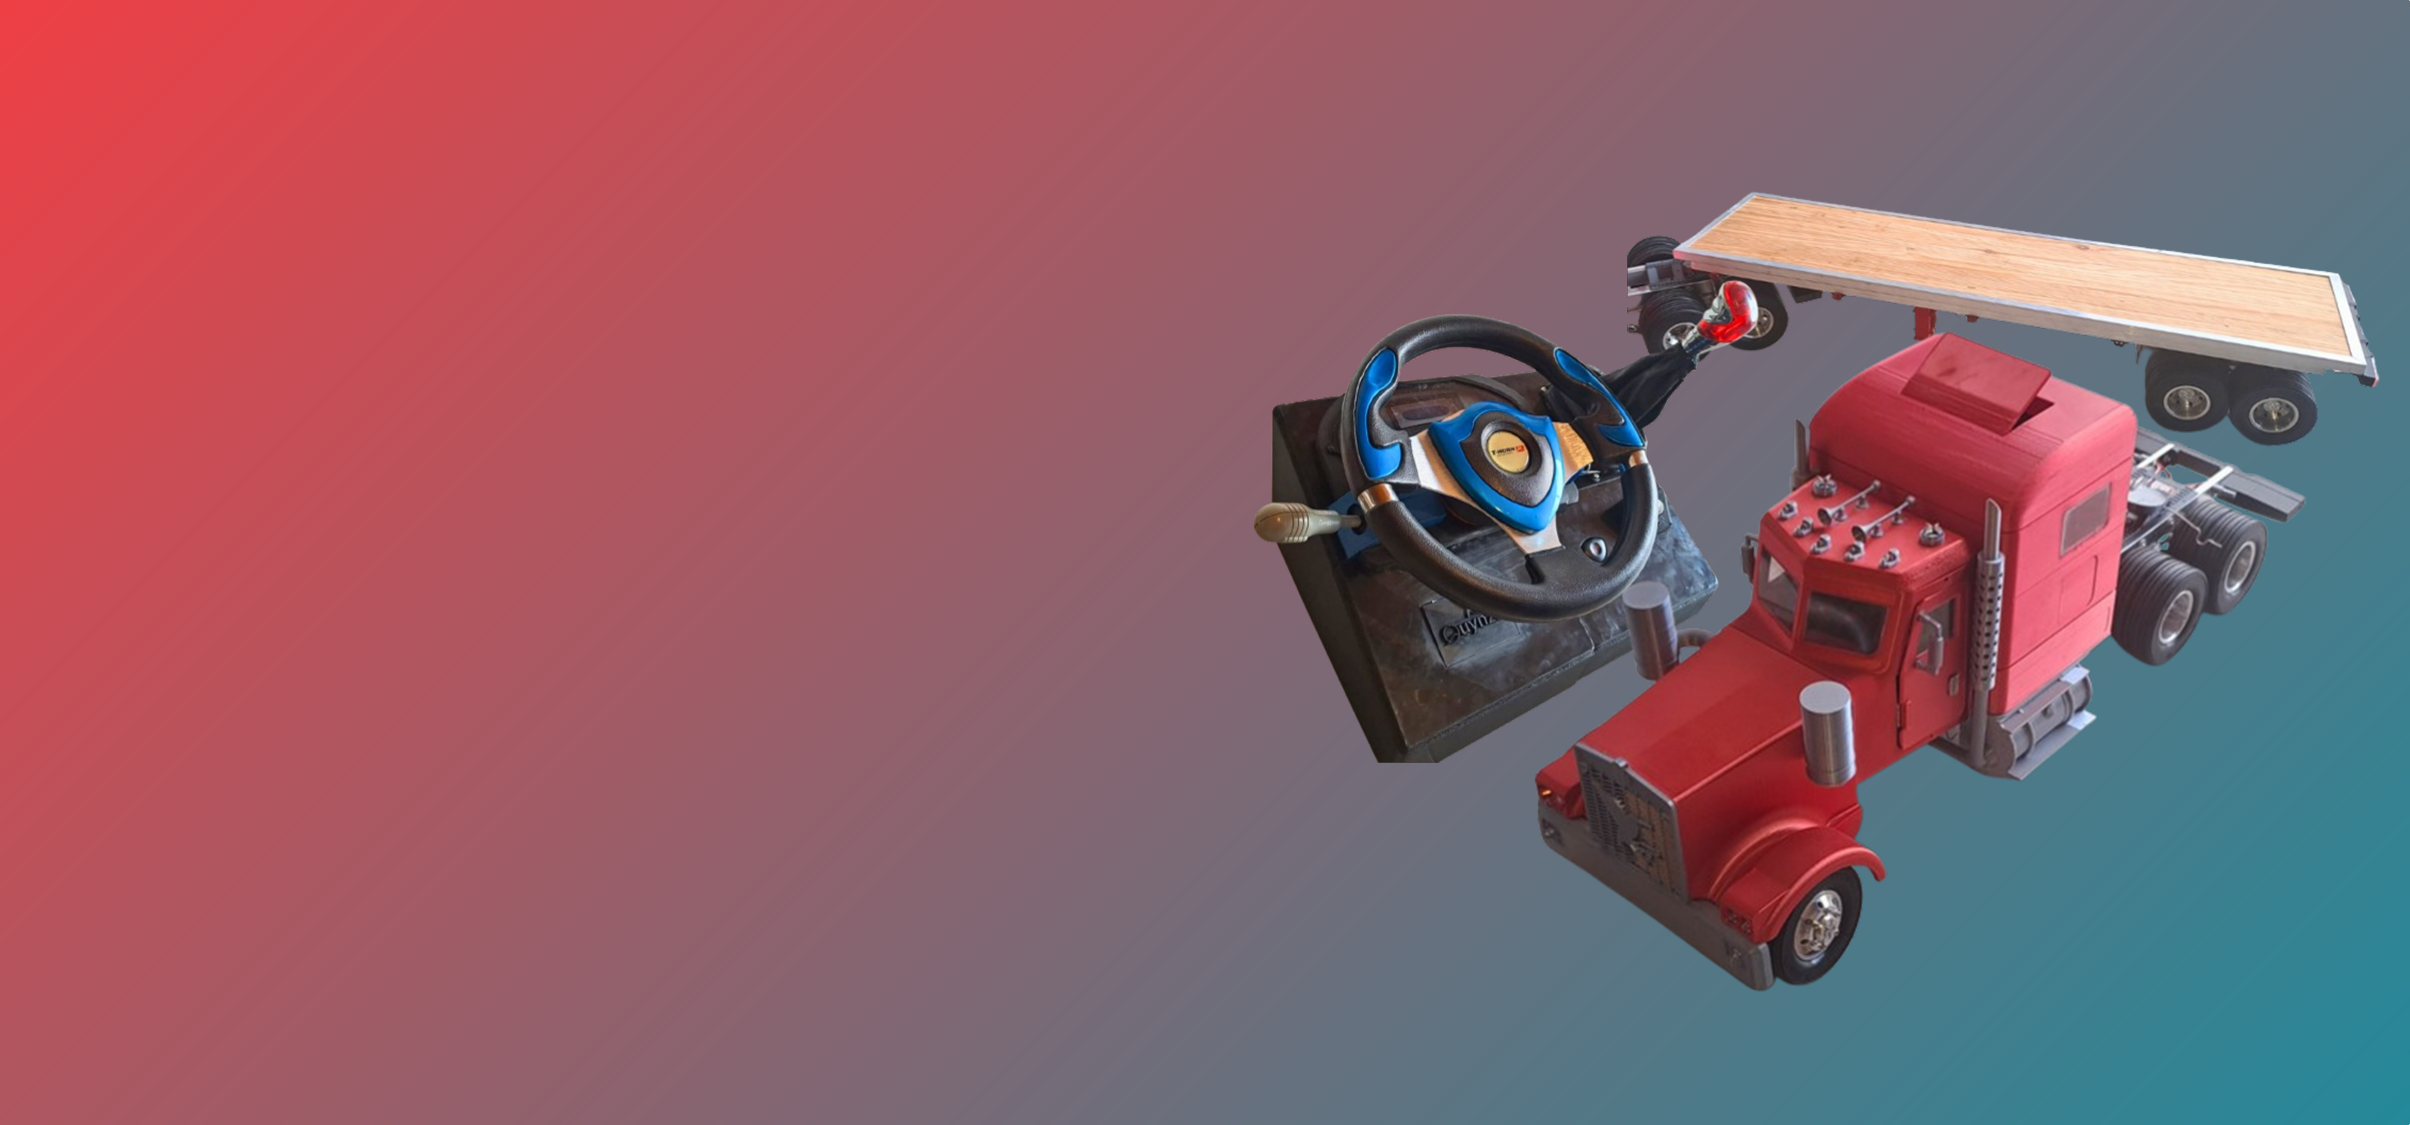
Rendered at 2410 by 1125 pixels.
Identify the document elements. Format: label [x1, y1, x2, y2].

picture [1235, 111, 2392, 1013]
